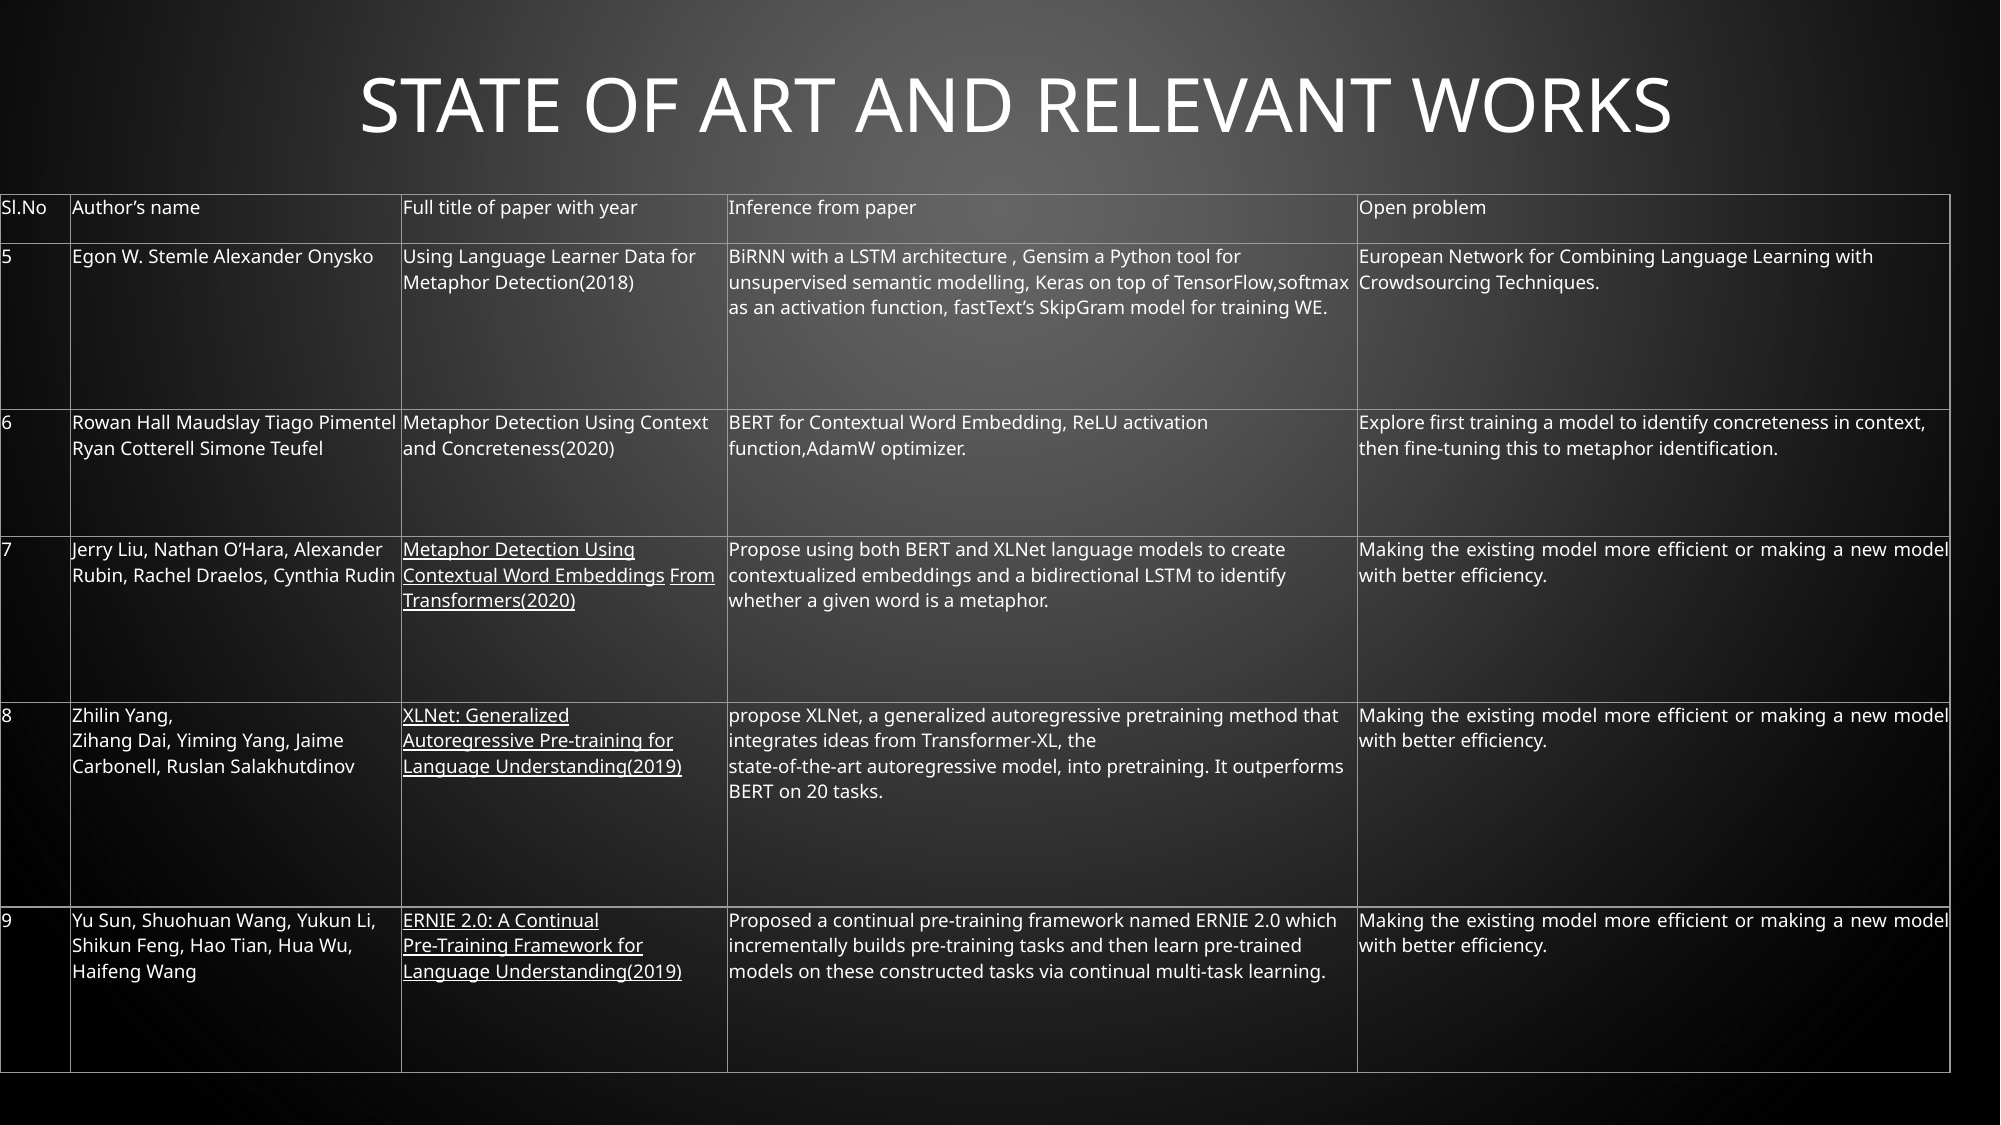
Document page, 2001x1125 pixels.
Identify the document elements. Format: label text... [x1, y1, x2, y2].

title STATE OF ART AND Relevant works [34, 22, 2000, 195]
table_cell Propose using both BERT and XLNet language models to create contextualized embeddings and a bidirectional LSTM to identify whether a given word is a metaphor. [728, 537, 1357, 702]
table_cell Metaphor Detection Using Contextual Word Embeddings From Transformers(2020) [402, 537, 727, 702]
table_cell XLNet: Generalized Autoregressive Pre-training for Language Understanding(2019) [402, 703, 727, 906]
table_cell 7 [1, 537, 70, 702]
table_cell Jerry Liu, Nathan O’Hara, Alexander Rubin, Rachel Draelos, Cynthia Rudin [71, 537, 401, 702]
picture [0, 0, 2000, 194]
table_header Open problem [1358, 195, 1949, 243]
table_cell 9 [1, 908, 70, 1072]
table_cell BERT for Contextual Word Embedding, ReLU activation function,AdamW optimizer. [728, 410, 1357, 536]
table_cell BiRNN with a LSTM architecture , Gensim a Python tool for unsupervised semantic modelling, Keras on top of TensorFlow,softmax as an activation function, fastText’s SkipGram model for training WE. [728, 244, 1357, 409]
table_cell Making the existing model more efficient or making a new model with better efficiency. [1358, 908, 1949, 1072]
table_header Inference from paper [728, 195, 1357, 243]
table_cell Rowan Hall Maudslay Tiago Pimentel Ryan Cotterell Simone Teufel [71, 410, 401, 536]
table_cell 5 [1, 244, 70, 409]
table_cell 6 [1, 410, 70, 536]
table_cell Zhilin Yang, Zihang Dai, Yiming Yang, Jaime Carbonell, Ruslan Salakhutdinov [71, 703, 401, 906]
table_header Full title of paper with year [402, 195, 727, 243]
table_cell Making the existing model more efficient or making a new model with better efficiency. [1358, 703, 1949, 906]
table_cell Yu Sun, Shuohuan Wang, Yukun Li, Shikun Feng, Hao Tian, Hua Wu, Haifeng Wang [71, 908, 401, 1072]
table_cell Proposed a continual pre-training framework named ERNIE 2.0 which incrementally builds pre-training tasks and then learn pre-trained models on these constructed tasks via continual multi-task learning. [728, 908, 1357, 1072]
table_header Author’s name [71, 195, 401, 243]
table_cell European Network for Combining Language Learning with Crowdsourcing Techniques. [1358, 244, 1949, 409]
table_cell Metaphor Detection Using Context and Concreteness(2020) [402, 410, 727, 536]
table_header Sl.No [1, 195, 70, 243]
table_cell ERNIE 2.0: A Continual Pre-Training Framework for Language Understanding(2019) [402, 908, 727, 1072]
table_cell Using Language Learner Data for Metaphor Detection(2018) [402, 244, 727, 409]
picture [0, 195, 2000, 1125]
table_cell Egon W. Stemle Alexander Onysko [71, 244, 401, 409]
table_cell 8 [1, 703, 70, 906]
table_cell propose XLNet, a generalized autoregressive pretraining method that integrates ideas from Transformer-XL, the state-of-the-art autoregressive model, into pretraining. It outperforms BERT on 20 tasks. [728, 703, 1357, 906]
table_cell Making the existing model more efficient or making a new model with better efficiency. [1358, 537, 1949, 702]
table_cell Explore first training a model to identify concreteness in context, then fine-tuning this to metaphor identification. [1358, 410, 1949, 536]
